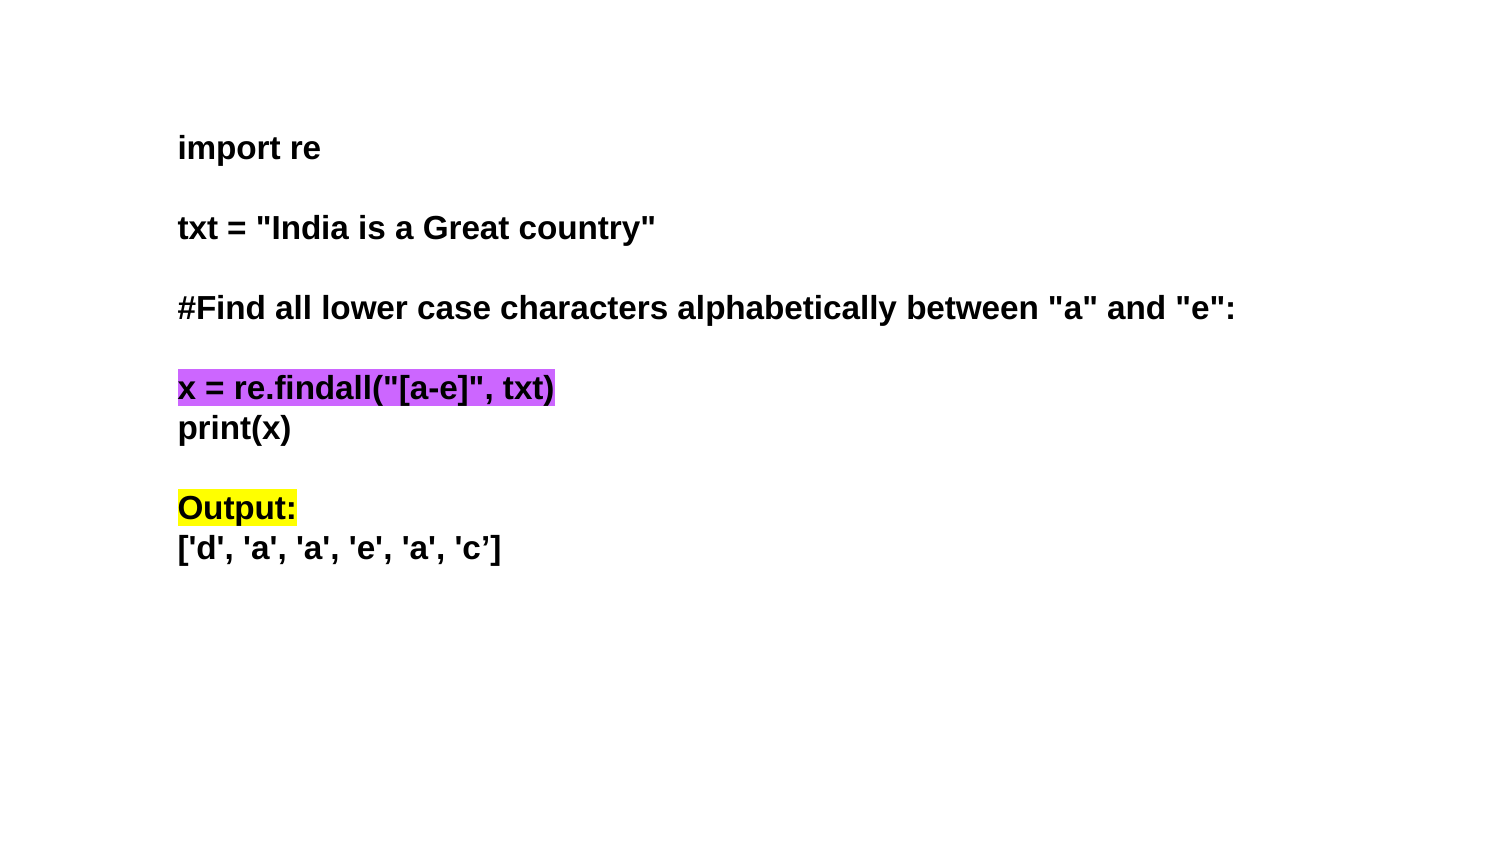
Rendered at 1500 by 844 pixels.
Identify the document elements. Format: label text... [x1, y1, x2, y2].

text_box import re txt = "India is a Great country" #Find all lower case characters alphabetically between "a" and "e": x = re.findall("[a-e]", txt) print(x) Output: ['d', 'a', 'a', 'e', 'a', 'c’] [162, 119, 1274, 613]
